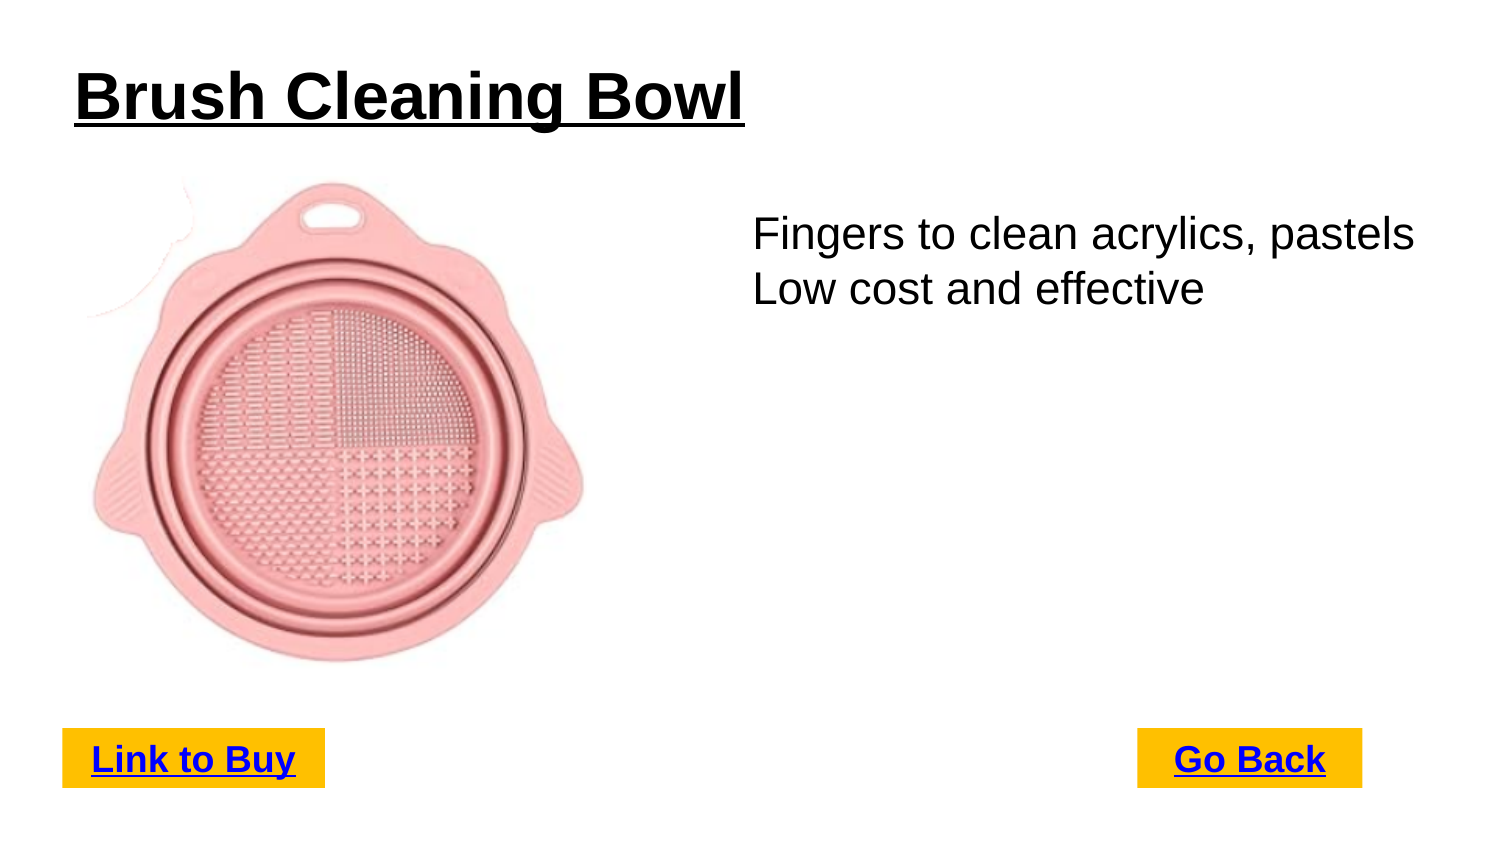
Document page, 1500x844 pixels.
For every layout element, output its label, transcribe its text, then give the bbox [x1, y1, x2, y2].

text_box Brush Cleaning Bowl [62, 46, 1413, 139]
text_box Fingers to clean acrylics, pastels Low cost and effective [737, 196, 1463, 322]
text_box Link to Buy [62, 728, 325, 788]
text_box Go Back [1137, 728, 1363, 788]
picture [87, 176, 588, 669]
